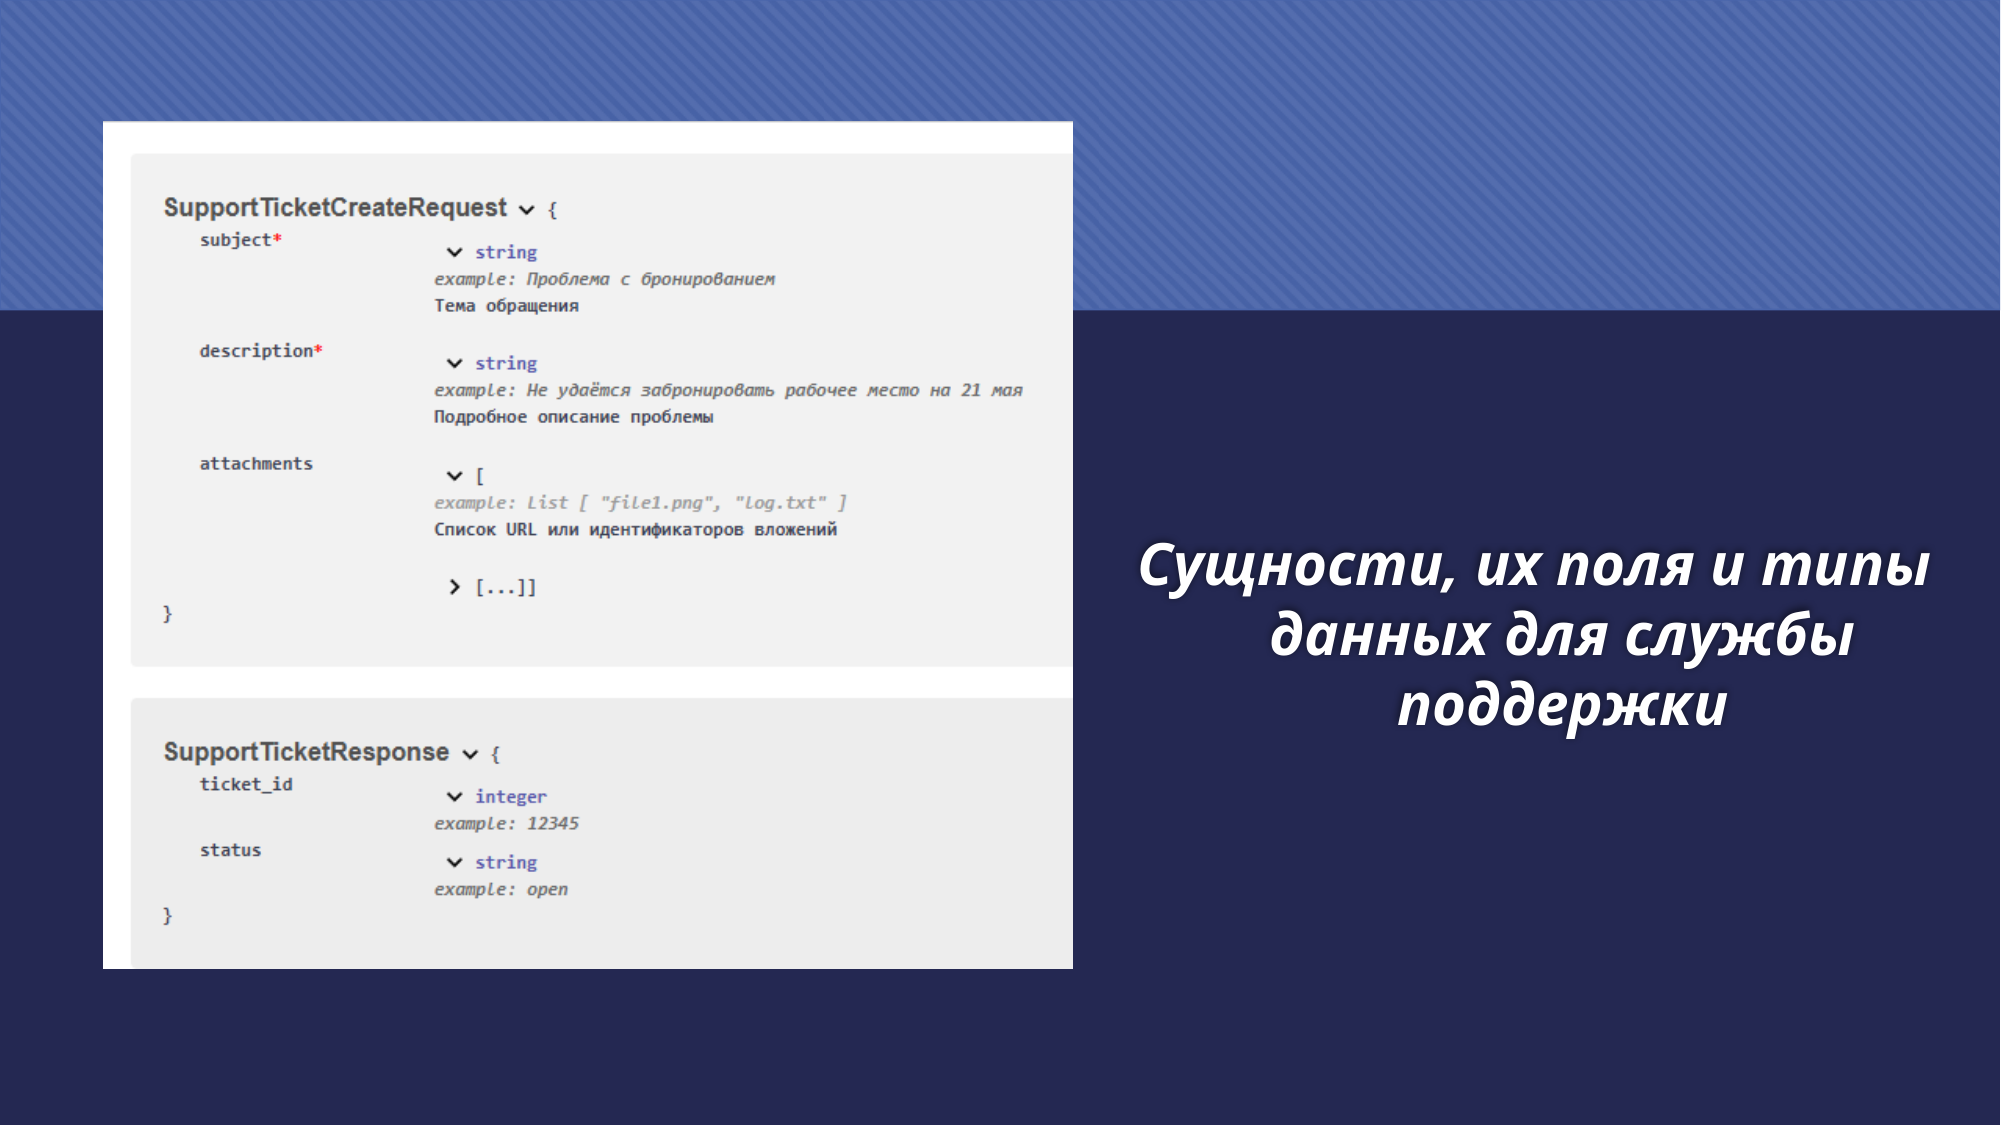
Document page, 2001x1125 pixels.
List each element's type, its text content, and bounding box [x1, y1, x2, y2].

text_box Сущности, их поля и типы данных для службы поддержки [1073, 501, 2000, 745]
picture [103, 121, 1073, 969]
